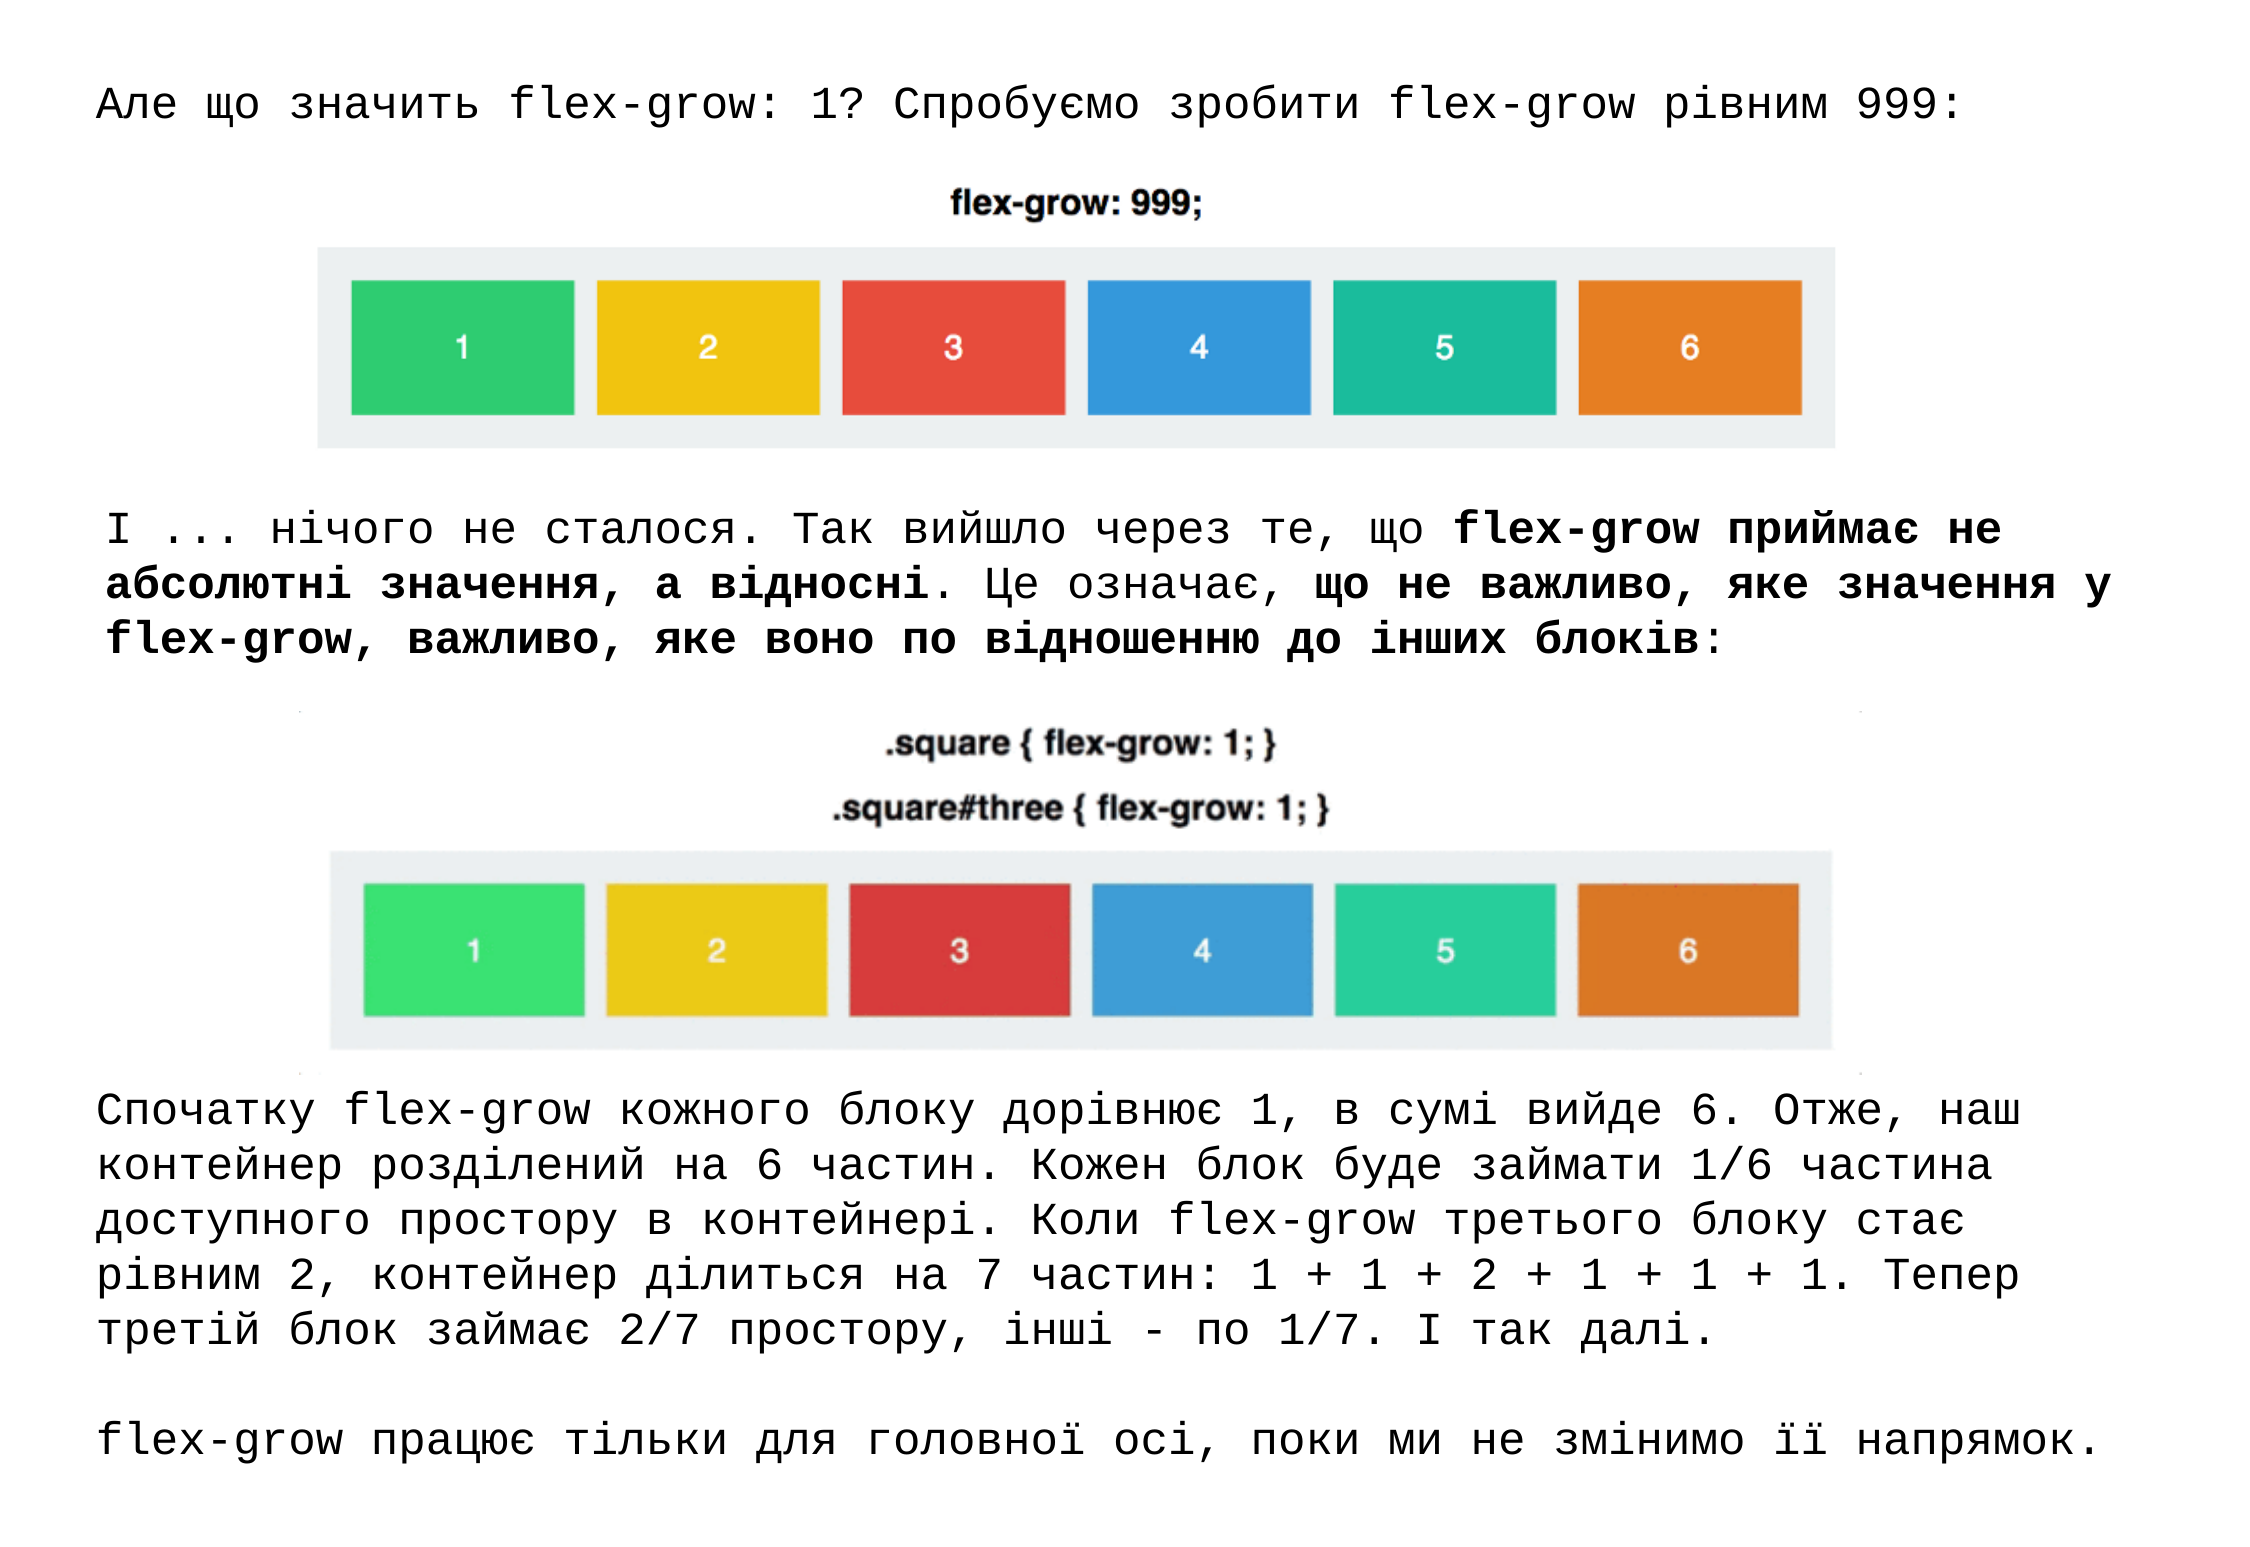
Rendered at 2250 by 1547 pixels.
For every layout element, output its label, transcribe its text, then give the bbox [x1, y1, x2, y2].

text_box Спочатку flex-grow кожного блоку дорівнює 1, в сумі вийде 6. Отже, наш контейнер розділений на 6 частин. Кожен блок буде займати 1/6 частина доступного простору в контейнері. Коли flex-grow третього блоку стає рівним 2, контейнер ділиться на 7 частин: 1 + 1 + 2 + 1 + 1 + 1. Тепер третій блок займає 2/7 простору, інші - по 1/7. І так далі. flex-grow працює тільки для головної осі, поки ми не змінимо її напрямок. [80, 1063, 2120, 1479]
picture [299, 169, 1863, 483]
text_box І ... нічого не сталося. Так вийшло через те, що flex-grow приймає не абсолютні значення, а відносні. Це означає, що не важливо, яке значення у flex-grow, важливо, яке воно по відношенню до інших блоків: [89, 482, 2161, 678]
text_box Але що значить flex-grow: 1? Спробуємо зробити flex-grow рівним 999: [80, 57, 2166, 143]
picture [299, 711, 1863, 1076]
